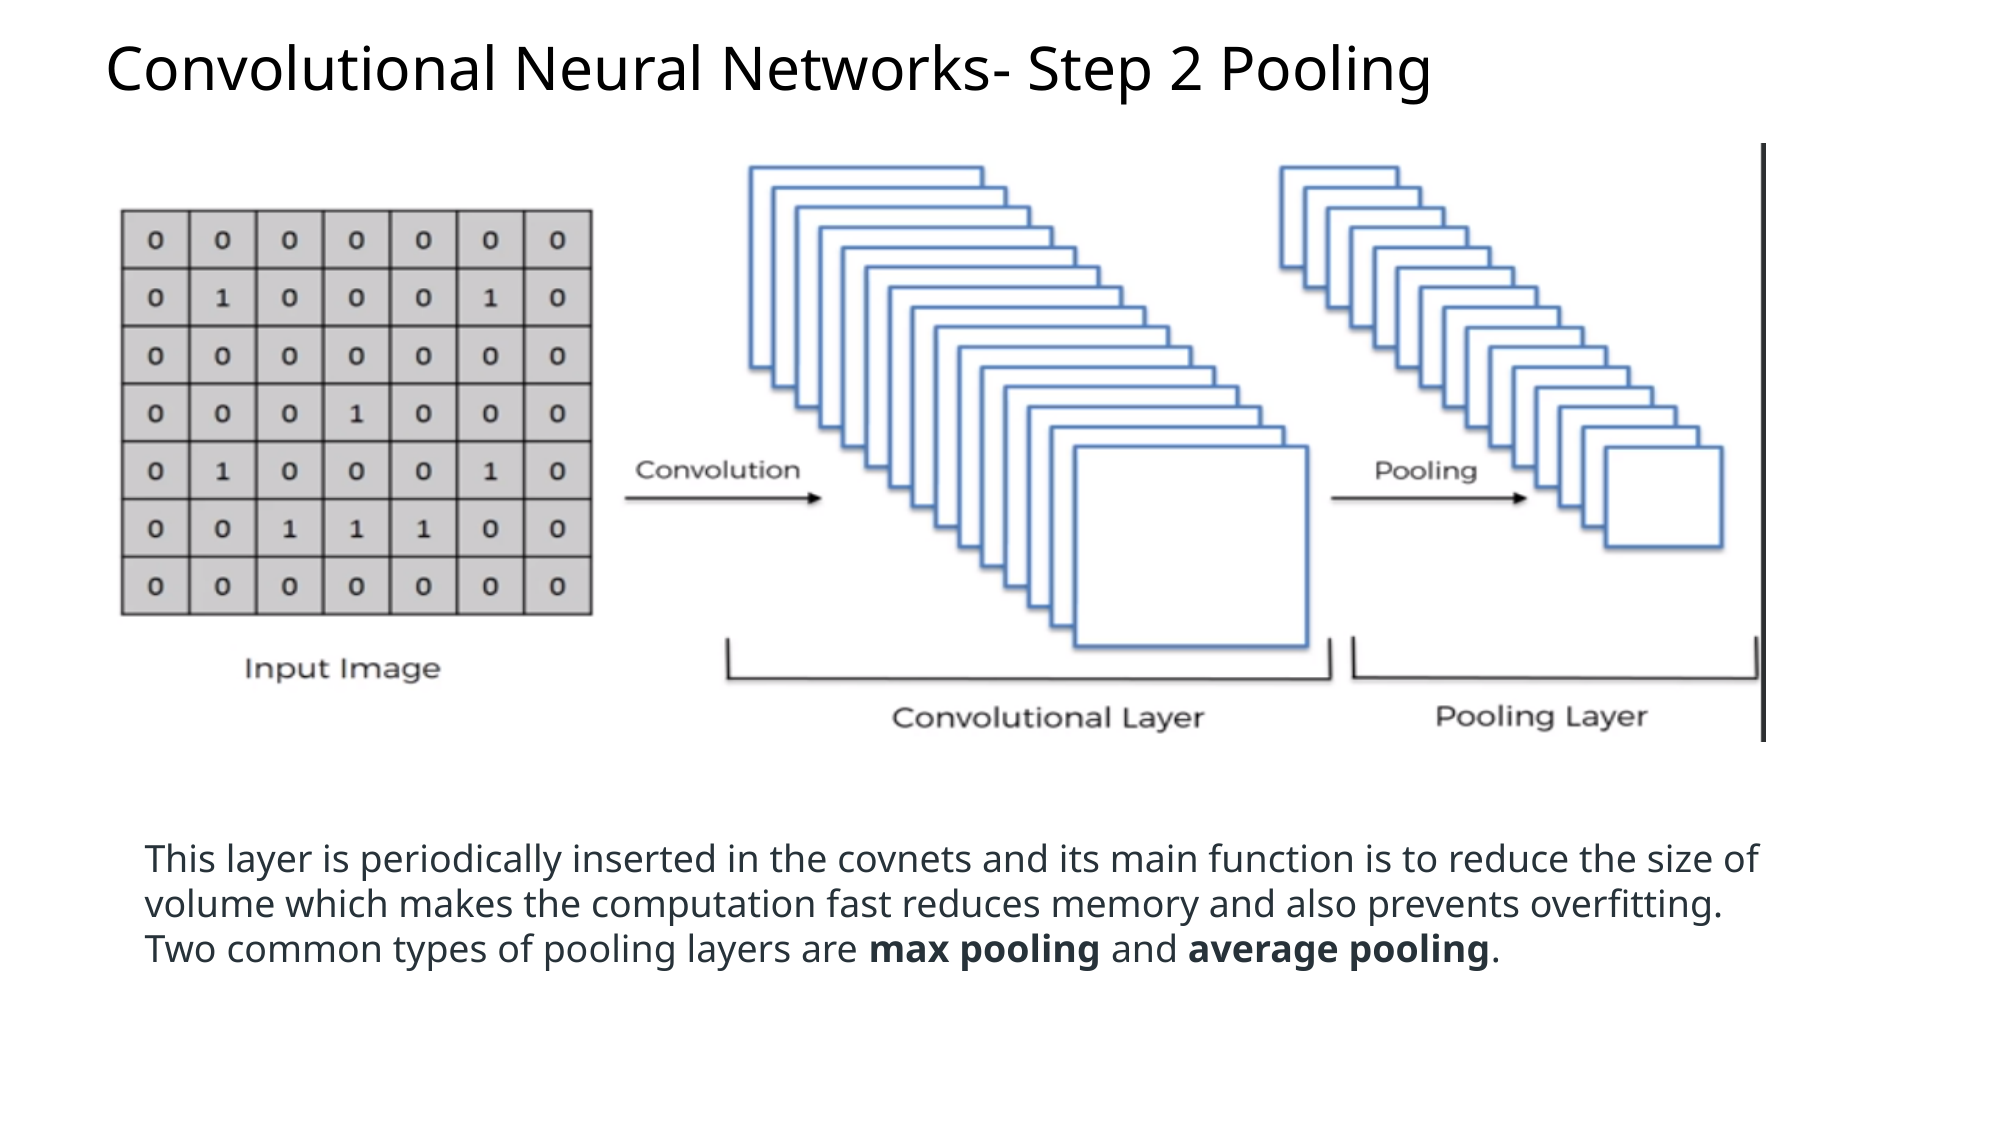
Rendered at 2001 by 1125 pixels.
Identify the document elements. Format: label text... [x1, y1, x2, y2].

text_box This layer is periodically inserted in the covnets and its main function is to reduce the size of volume which makes the computation fast reduces memory and also prevents overfitting. Two common types of pooling layers are max pooling and average pooling. [129, 827, 1787, 978]
title Convolutional Neural Networks- Step 2 Pooling [90, 29, 1819, 112]
picture [115, 143, 1766, 742]
